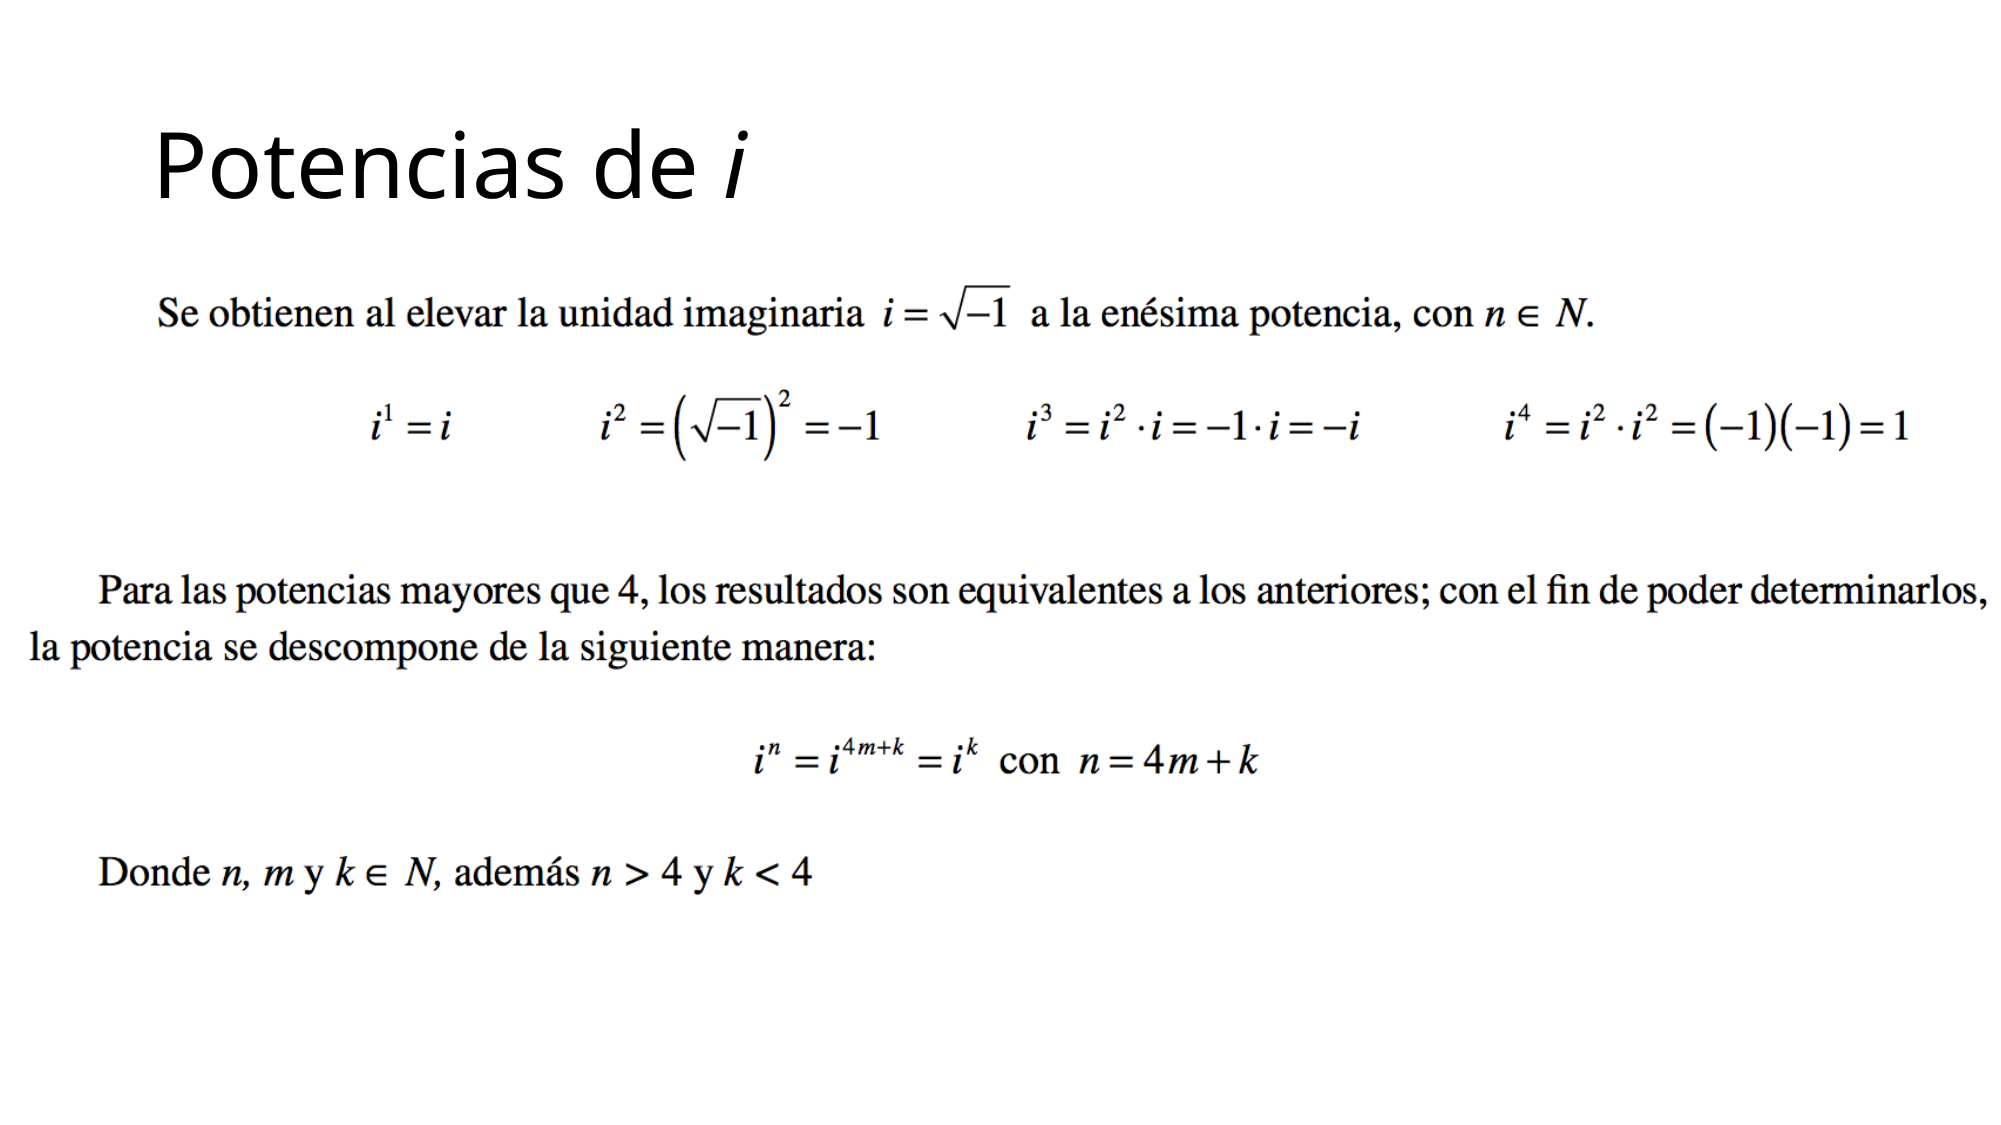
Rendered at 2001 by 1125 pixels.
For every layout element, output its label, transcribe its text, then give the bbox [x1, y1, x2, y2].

picture [0, 560, 1999, 921]
title Potencias de i [137, 59, 1863, 277]
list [137, 277, 1931, 475]
